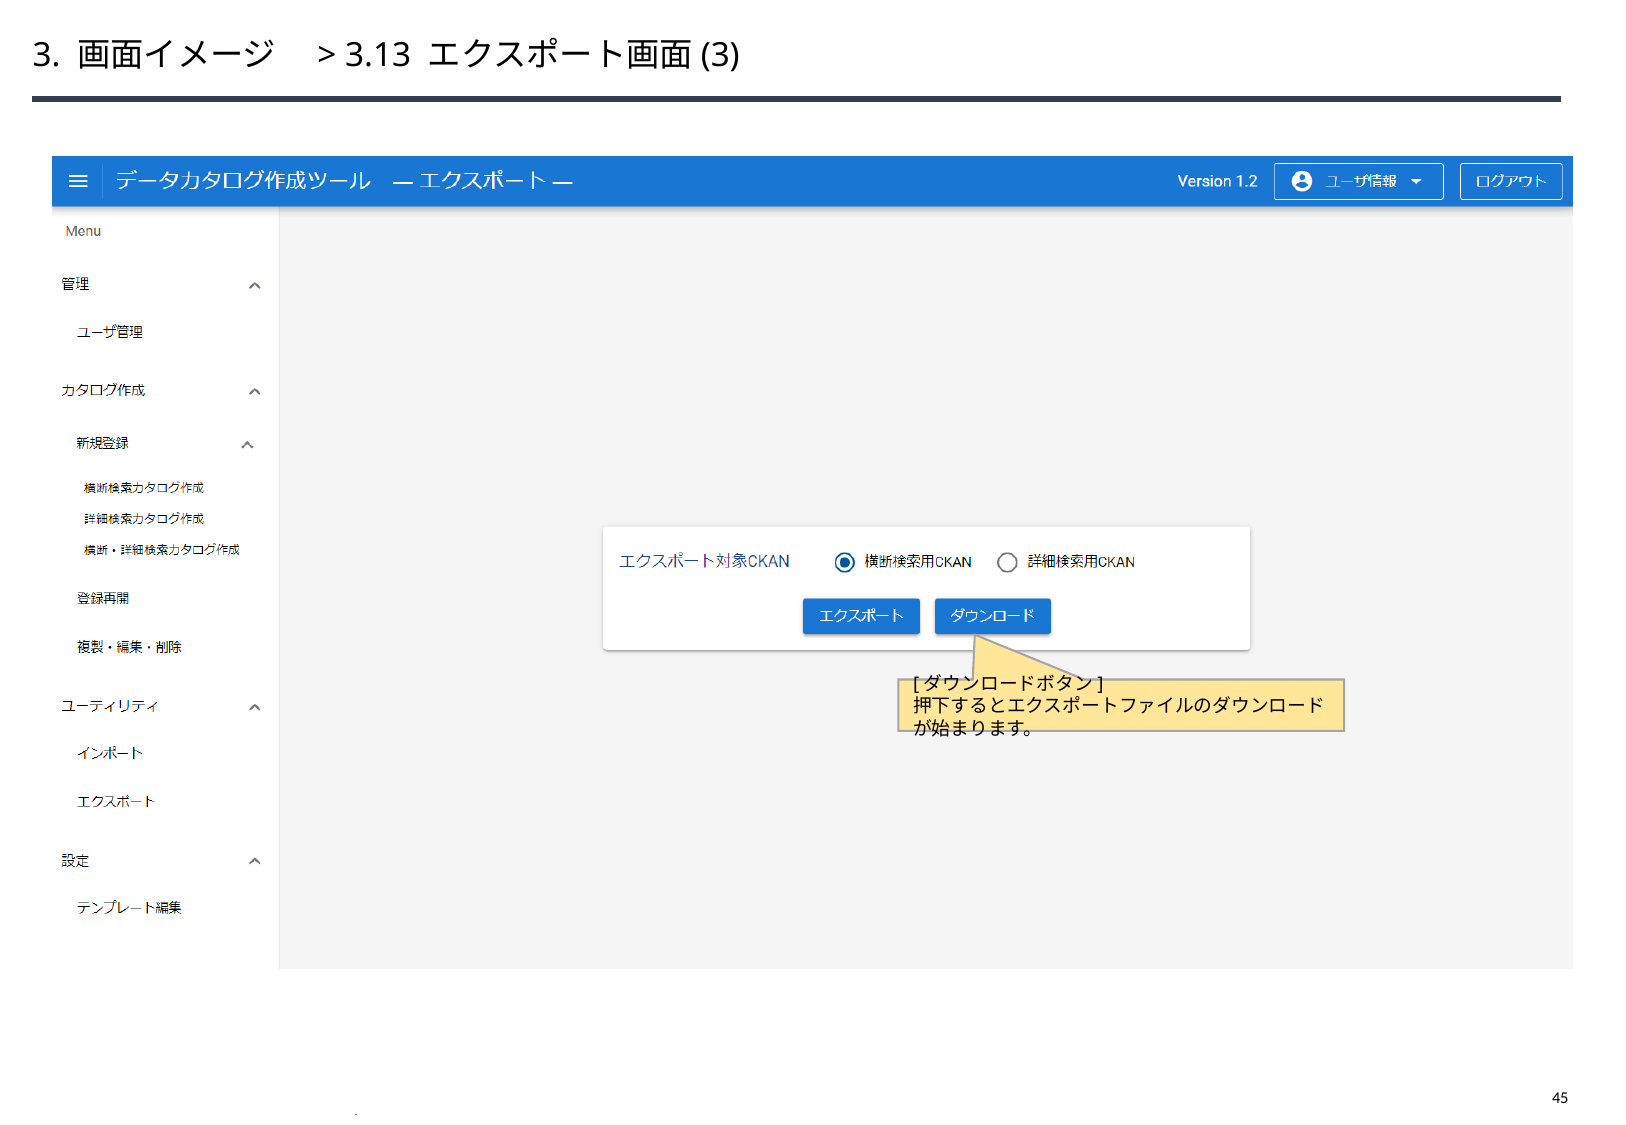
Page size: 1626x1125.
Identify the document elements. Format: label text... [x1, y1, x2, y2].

picture [52, 156, 1573, 969]
text_box 3. 画面イメージ > 3.13 エクスポート画面(3) [32, 26, 1521, 85]
